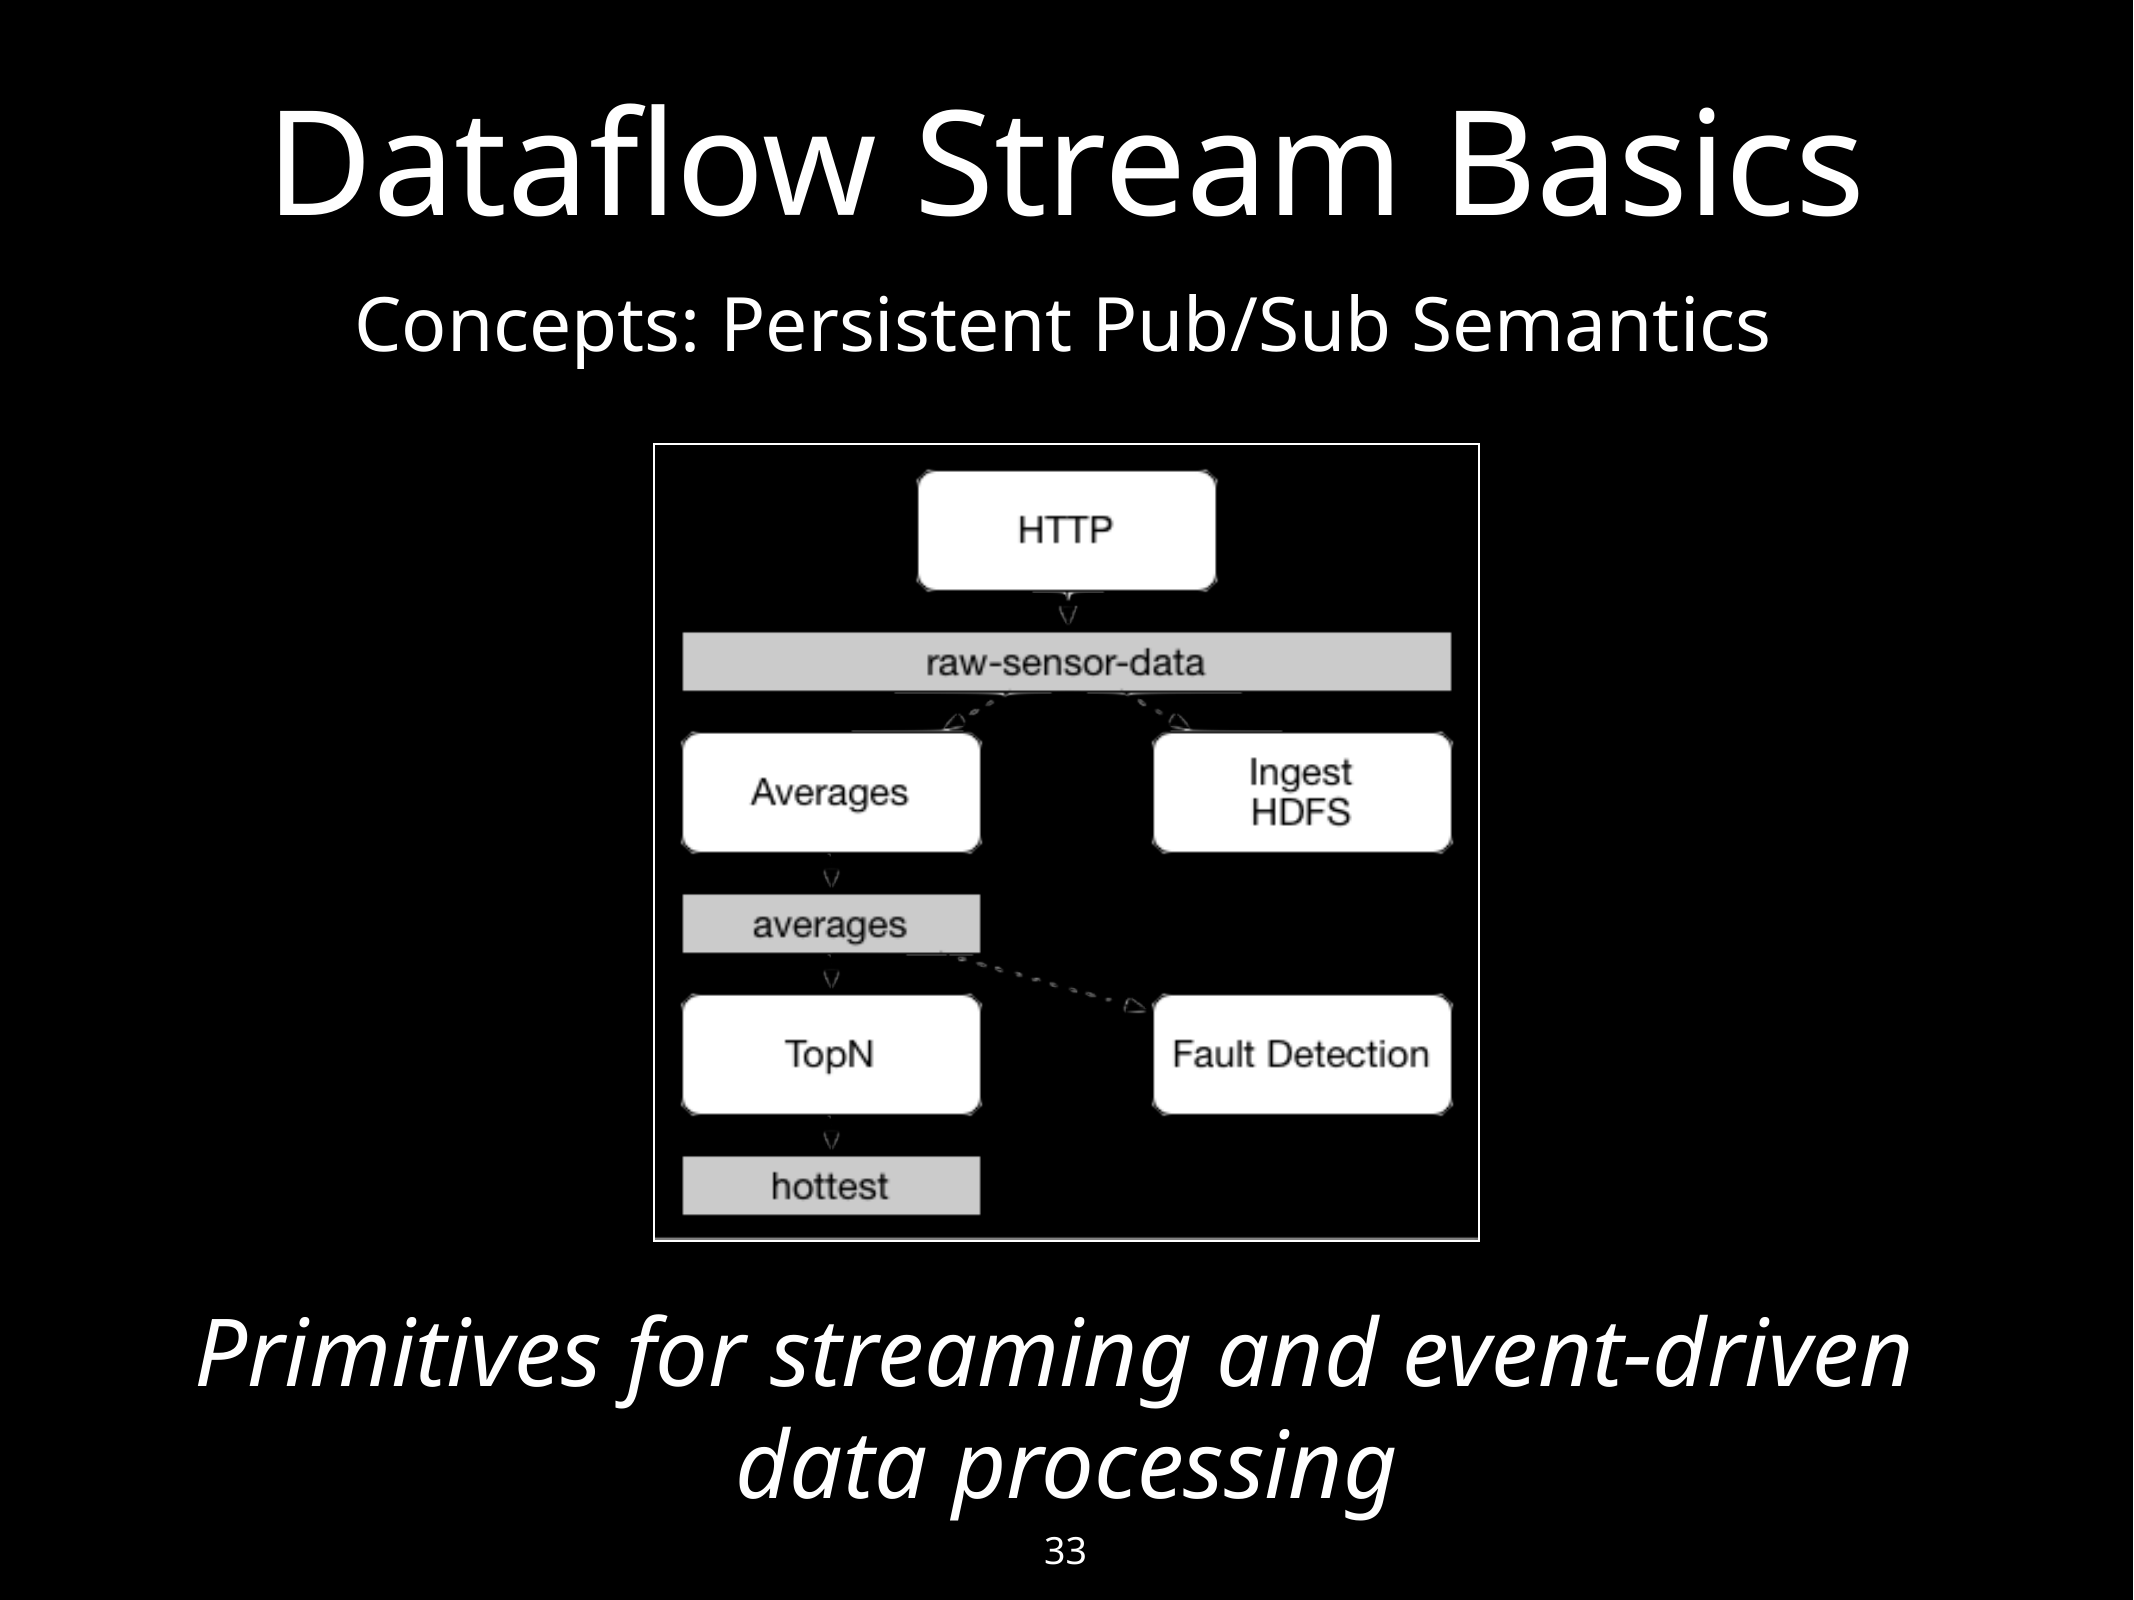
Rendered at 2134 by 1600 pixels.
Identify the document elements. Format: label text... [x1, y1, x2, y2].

text_box Concepts: Persistent Pub/Sub Semantics [90, 268, 2036, 375]
slide_number 33 [1034, 1521, 1097, 1582]
text_box Dataflow Stream Basics [258, 61, 1875, 254]
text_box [183, 445, 1950, 1521]
